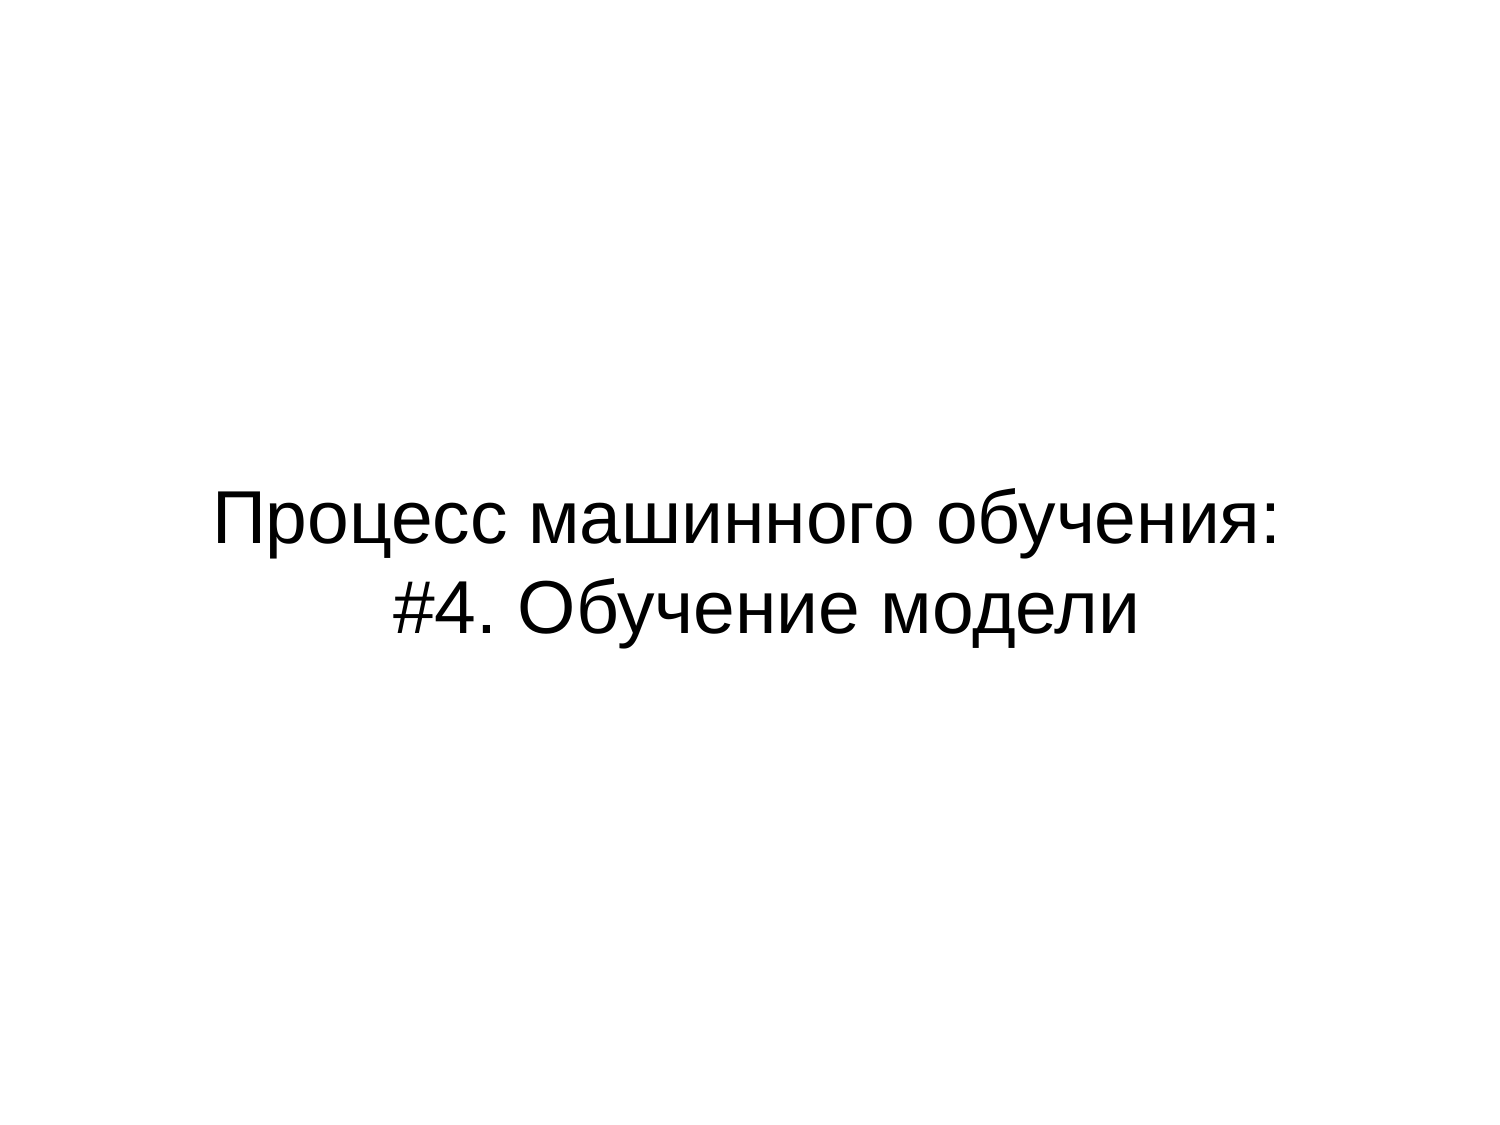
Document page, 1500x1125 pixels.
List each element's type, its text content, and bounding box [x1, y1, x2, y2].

title Процесс машинного обучения: #4. Обучение модели [210, 466, 1290, 657]
